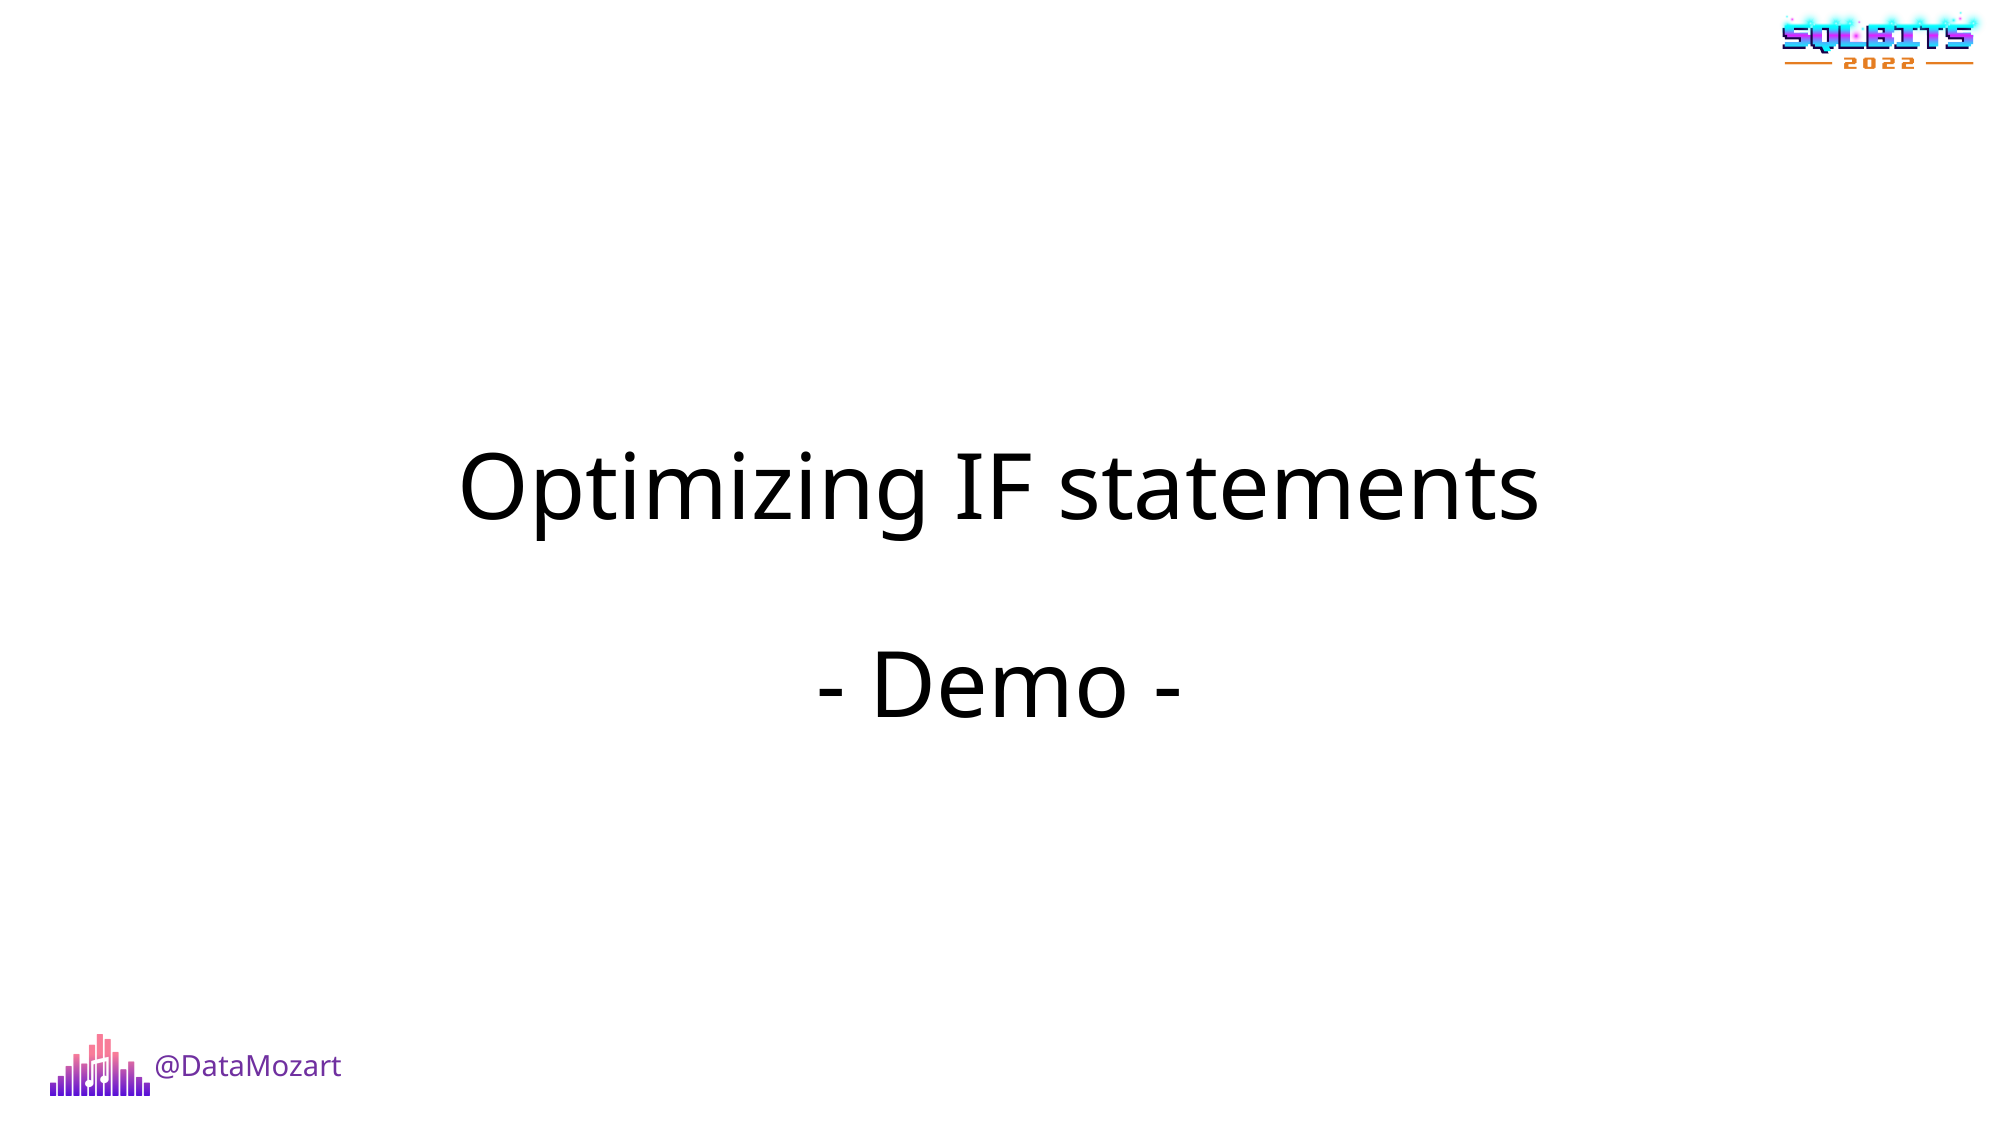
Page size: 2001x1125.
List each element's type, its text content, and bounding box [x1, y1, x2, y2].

picture [1777, 7, 1989, 69]
text_box Optimizing IF statements - Demo - [137, 432, 1863, 828]
picture [50, 1034, 150, 1096]
